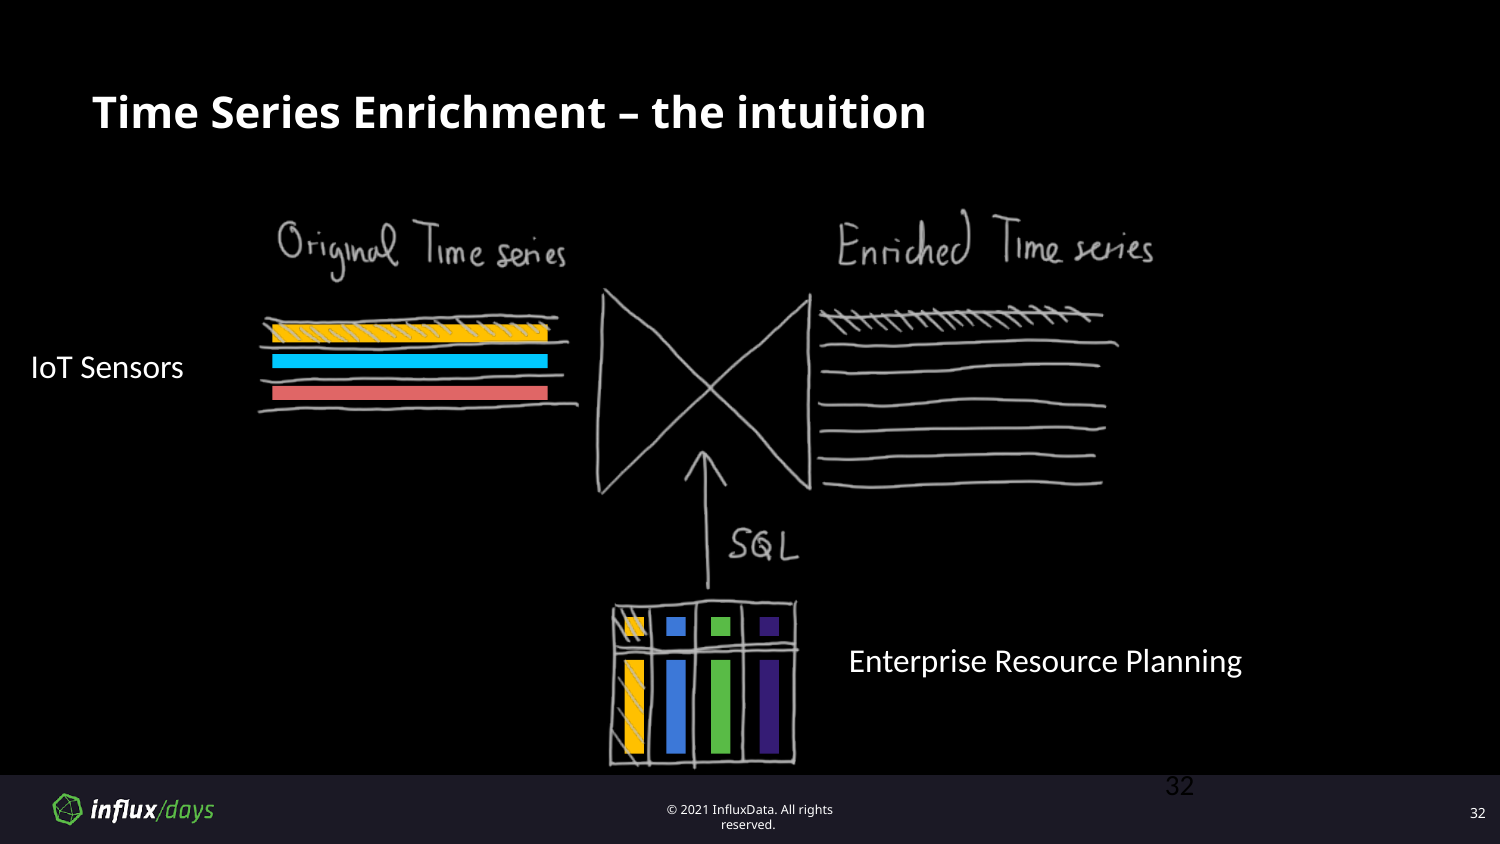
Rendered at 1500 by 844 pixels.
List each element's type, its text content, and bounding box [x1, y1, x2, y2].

text_box IoT Sensors [23, 337, 220, 393]
picture [0, 195, 1500, 844]
title Time Series Enrichment – the intuition [76, 33, 1424, 196]
slide_number ‹#› [1149, 759, 1500, 805]
text_box Enterprise Resource Planning [1179, 631, 1302, 687]
